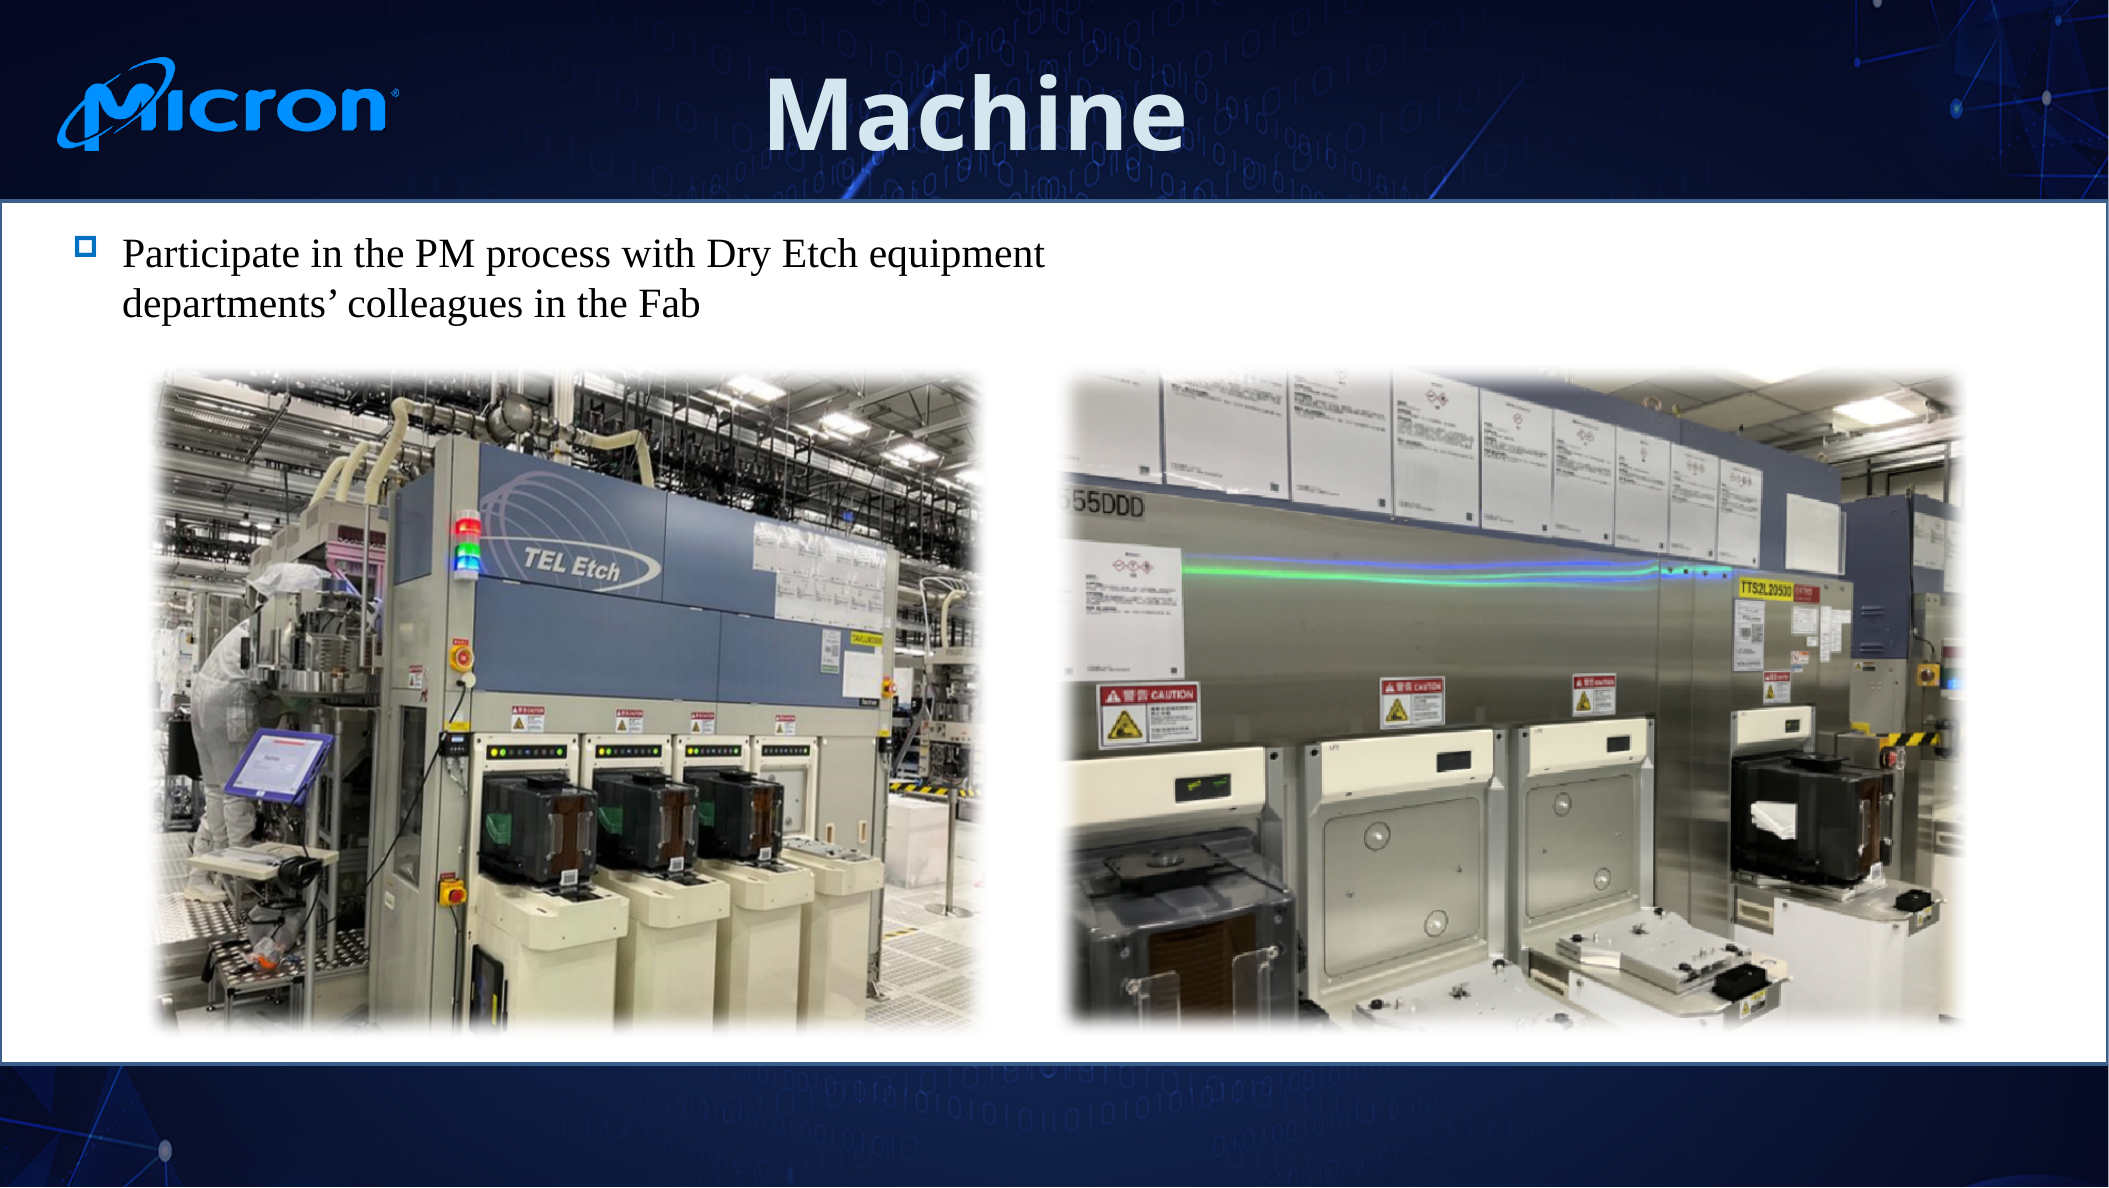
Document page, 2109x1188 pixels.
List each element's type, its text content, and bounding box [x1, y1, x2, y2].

text_box Machine [353, 56, 1597, 167]
text_box Participate in the PM process with Dry Etch equipment departments’ colleagues in the Fab [57, 218, 1115, 334]
picture [1053, 363, 1971, 1038]
picture [0, 1066, 2109, 1187]
picture [145, 364, 988, 1039]
picture [0, 0, 2109, 199]
